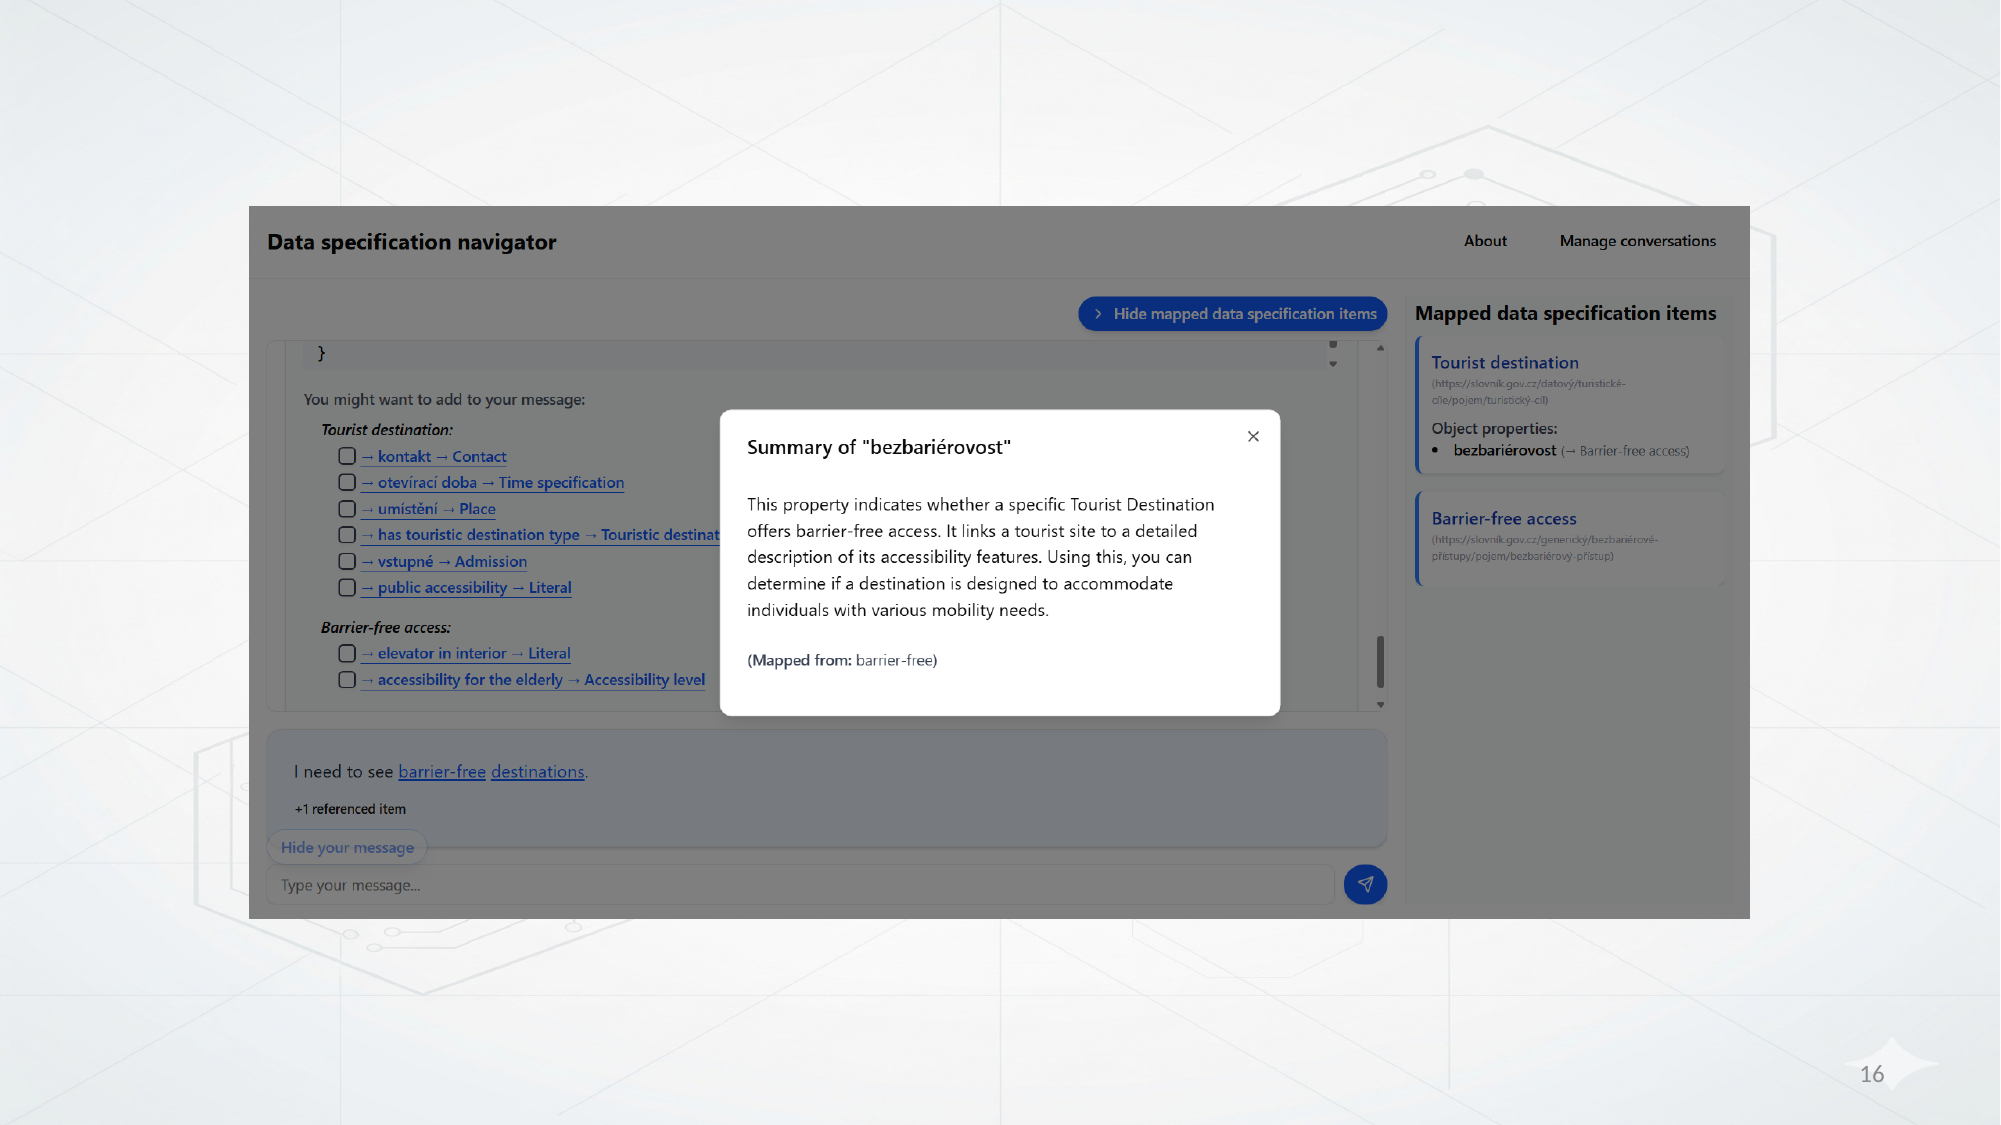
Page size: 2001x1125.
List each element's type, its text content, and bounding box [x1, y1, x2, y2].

slide_number 16 [1433, 1042, 1900, 1103]
picture [0, 0, 2001, 1125]
